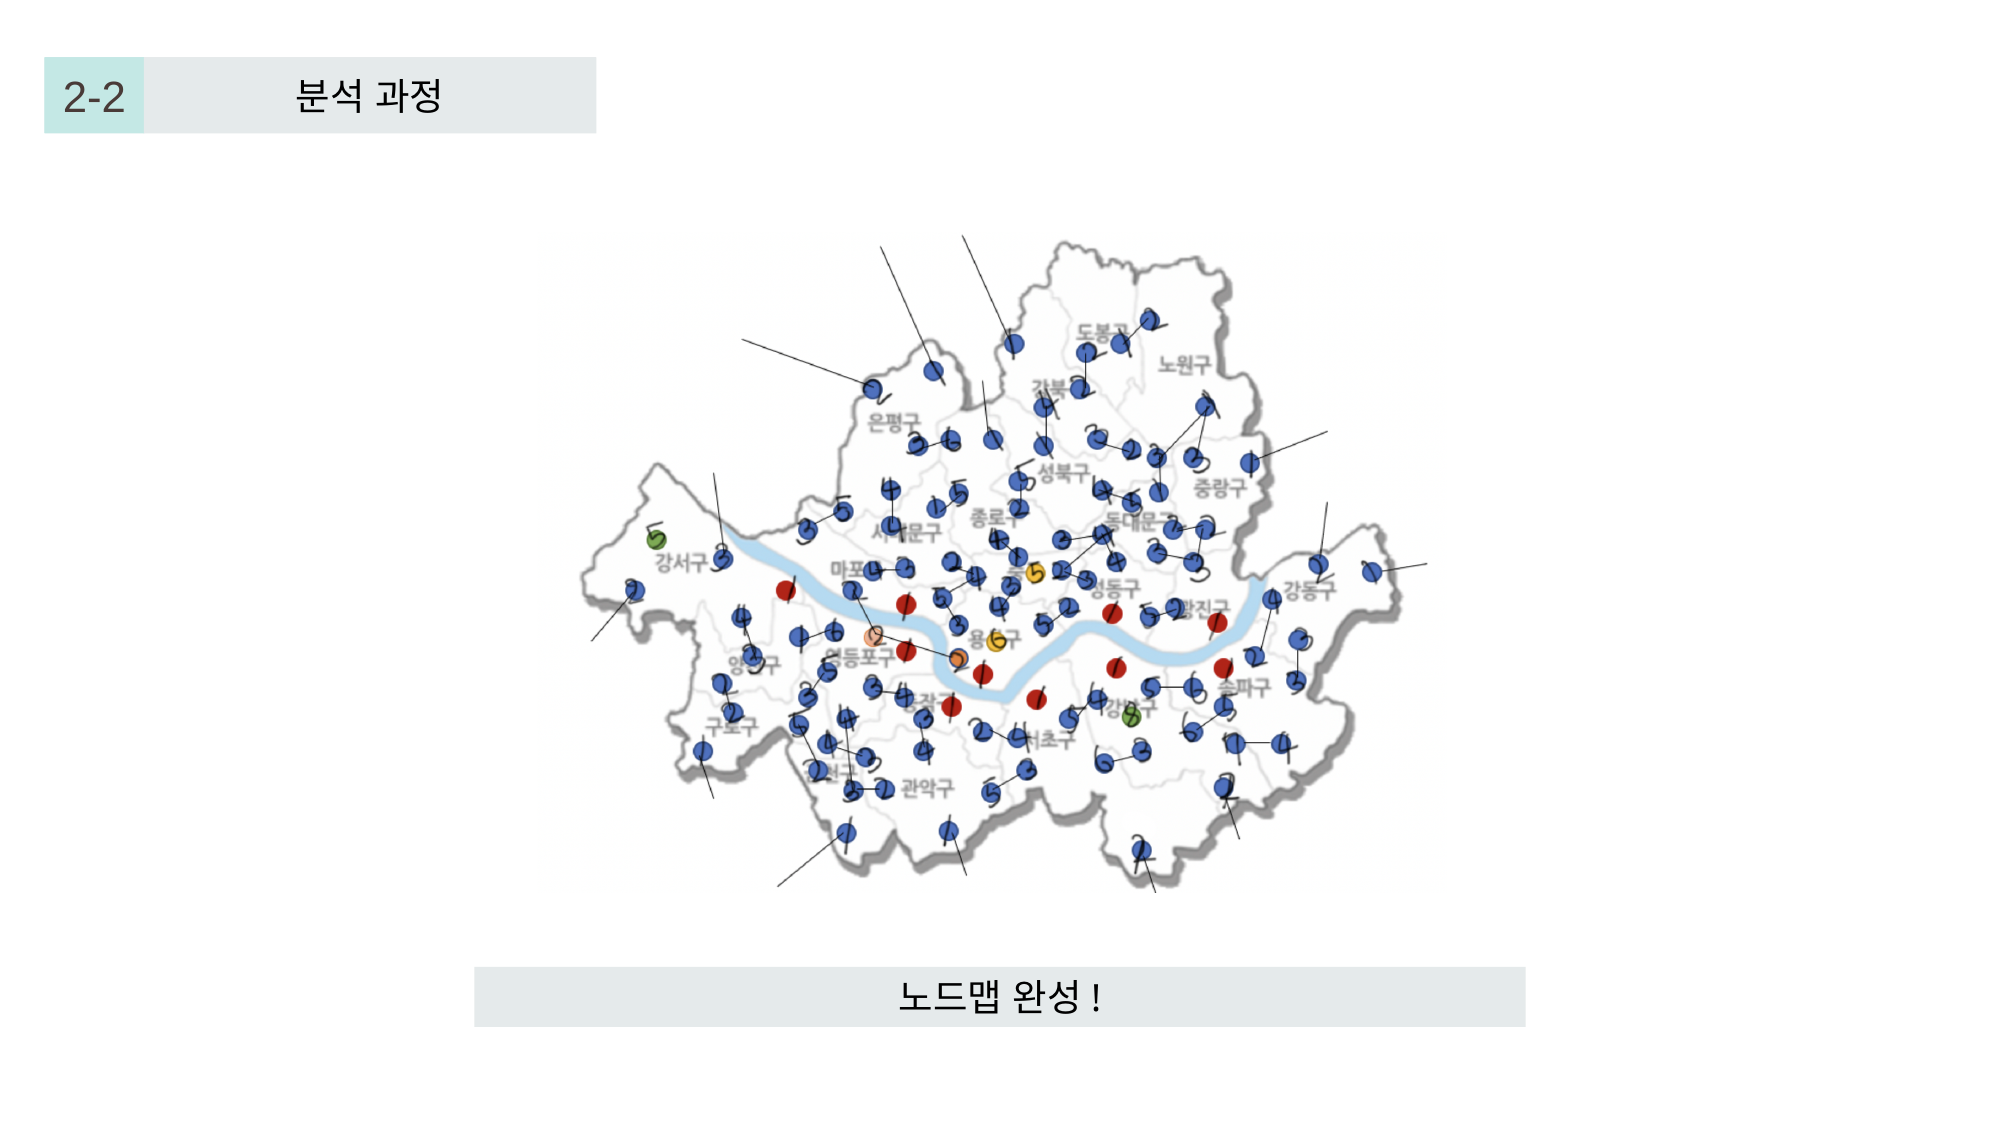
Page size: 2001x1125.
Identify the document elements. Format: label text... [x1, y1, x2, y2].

picture [537, 232, 1448, 893]
text_box 노드맵 완성! [474, 966, 1526, 1027]
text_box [44, 57, 597, 134]
